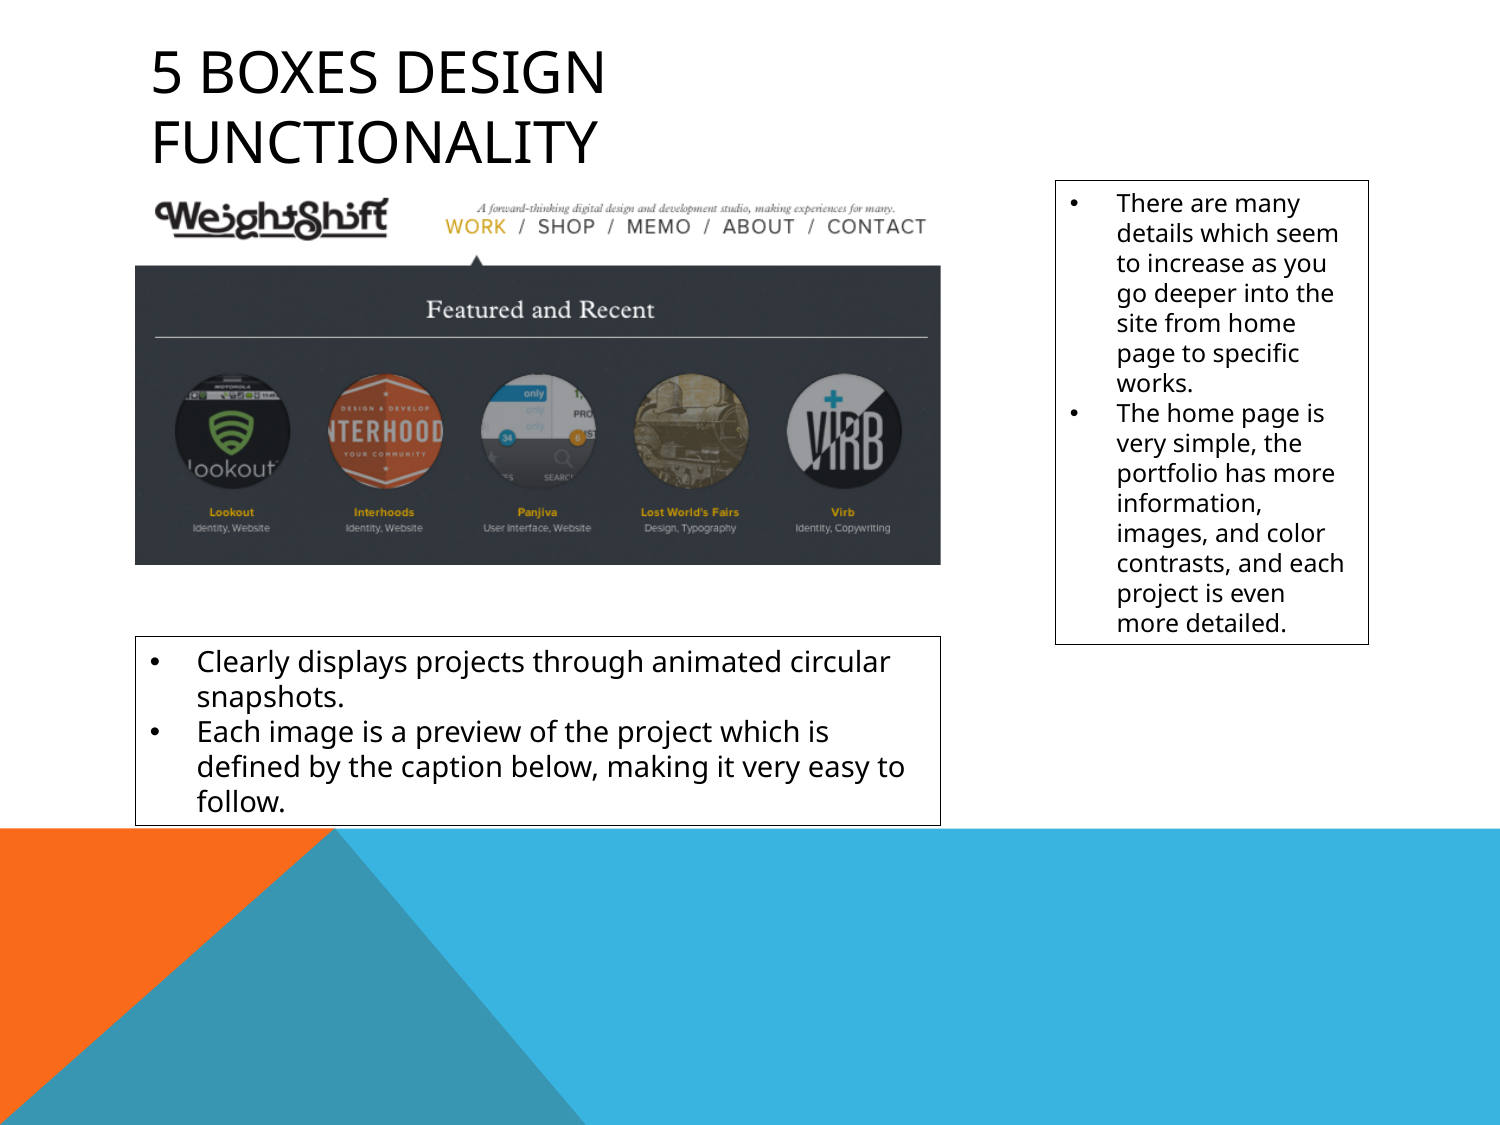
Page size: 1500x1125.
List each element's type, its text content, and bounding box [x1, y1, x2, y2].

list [134, 180, 942, 565]
title 5 Boxes Design Functionality [135, 60, 1369, 150]
text_box Clearly displays projects through animated circular snapshots. Each image is a preview of the project which is defined by the caption below, making it very easy to follow. [135, 636, 941, 826]
text_box There are many details which seem to increase as you go deeper into the site from home page to specific works. The home page is very simple, the portfolio has more information, images, and color contrasts, and each project is even more detailed. [1055, 180, 1369, 645]
